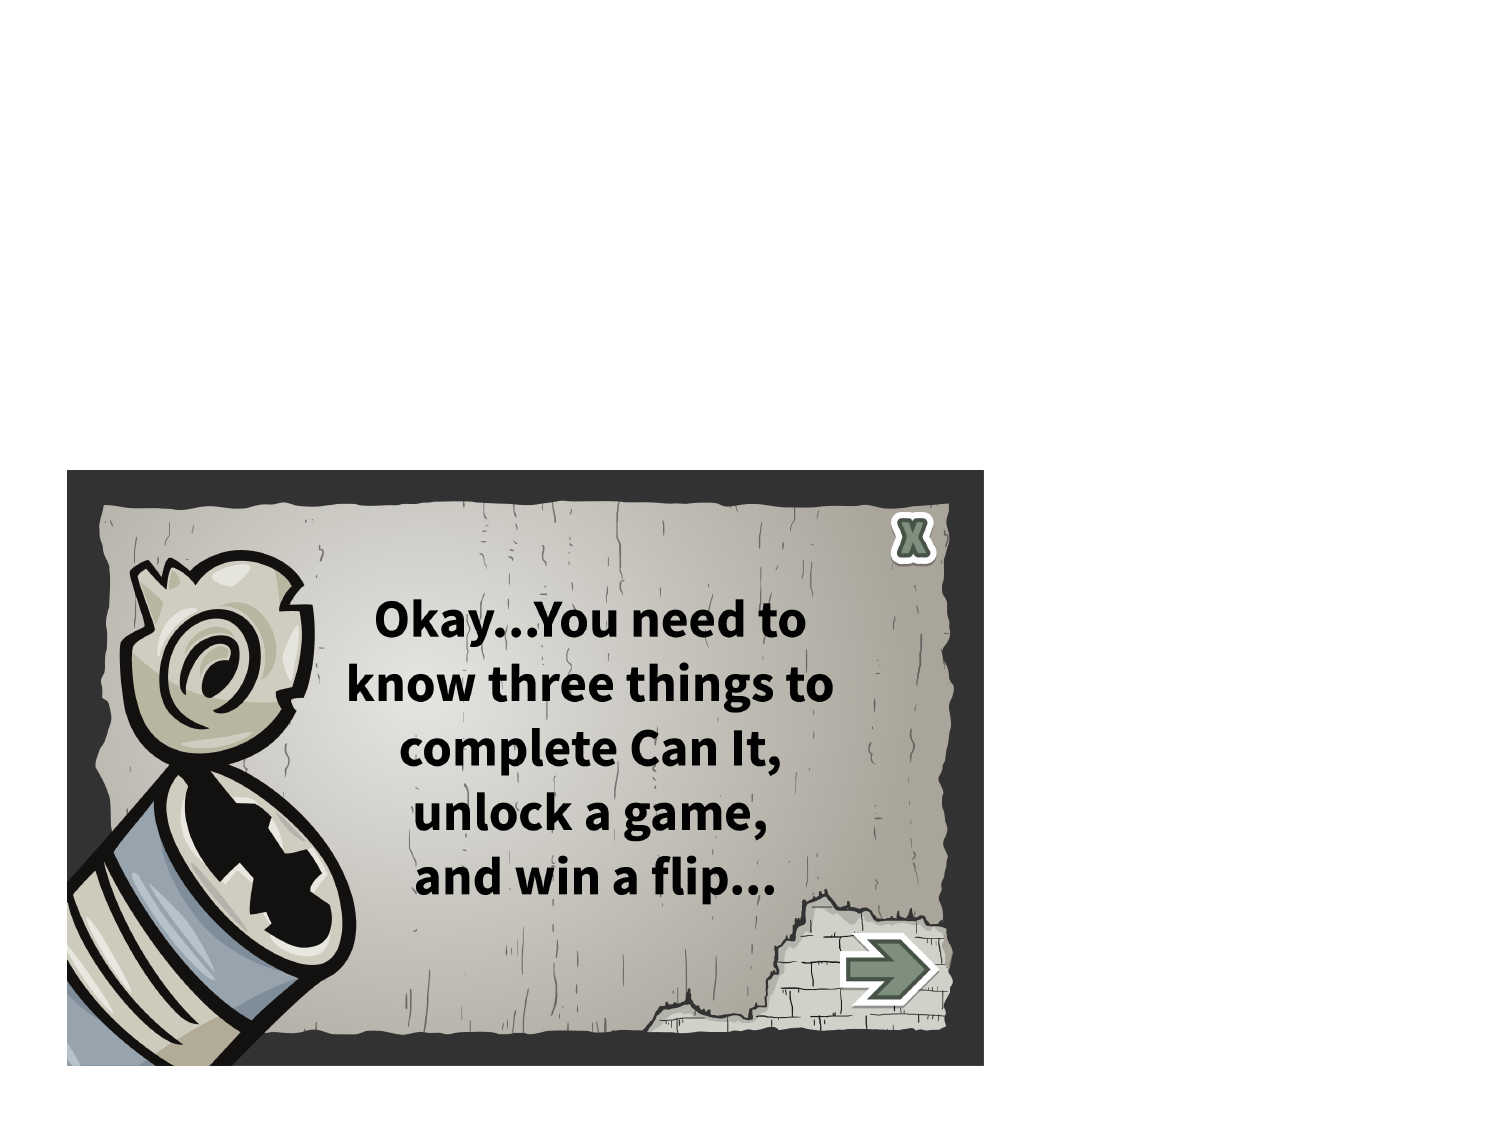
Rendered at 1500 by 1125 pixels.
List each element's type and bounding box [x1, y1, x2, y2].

picture [67, 470, 984, 1066]
